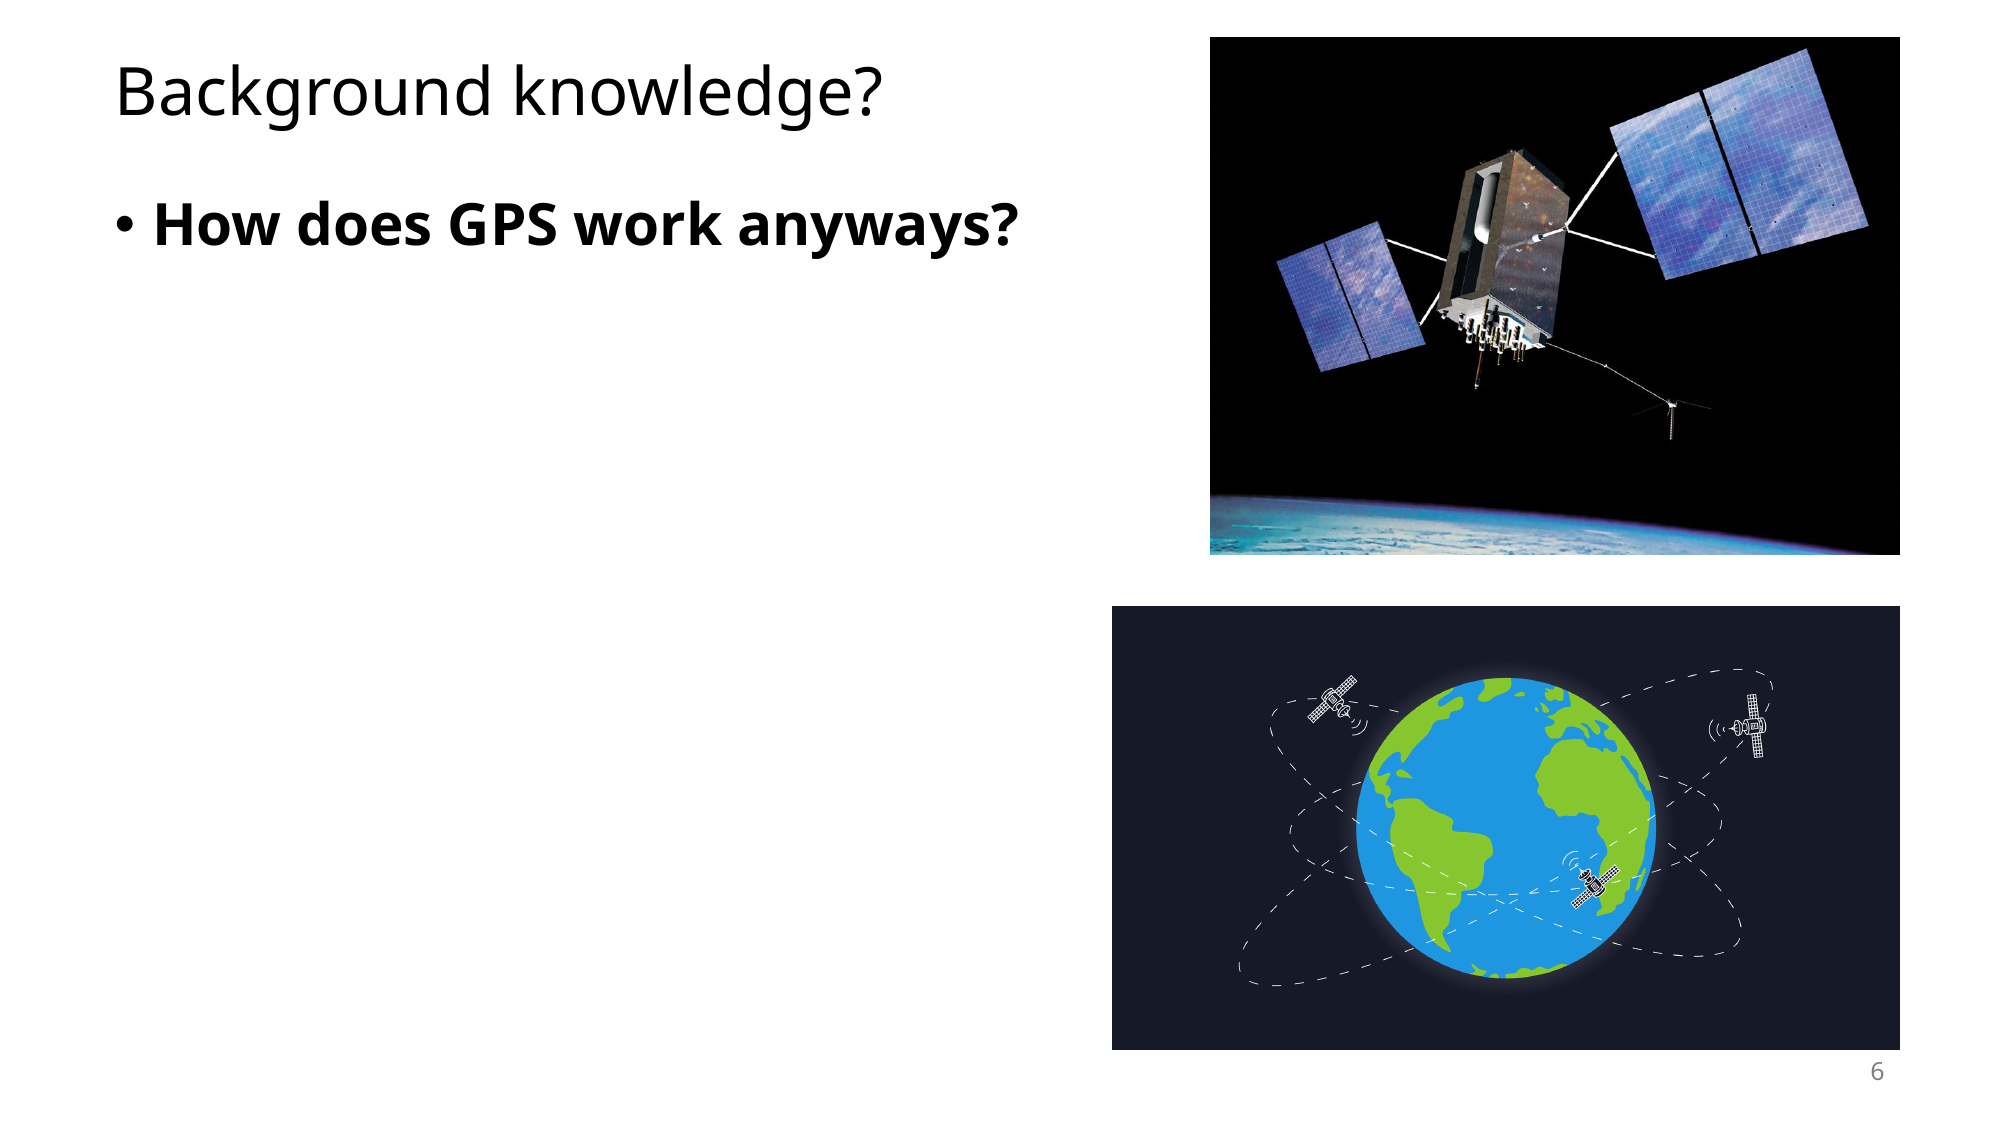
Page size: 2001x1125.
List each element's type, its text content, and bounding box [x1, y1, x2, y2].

list How does GPS work anyways? [99, 187, 1900, 1013]
title Background knowledge? [99, 37, 1210, 150]
picture [1112, 606, 1900, 1050]
picture [1210, 37, 1900, 555]
slide_number 6 [1749, 1050, 1900, 1103]
